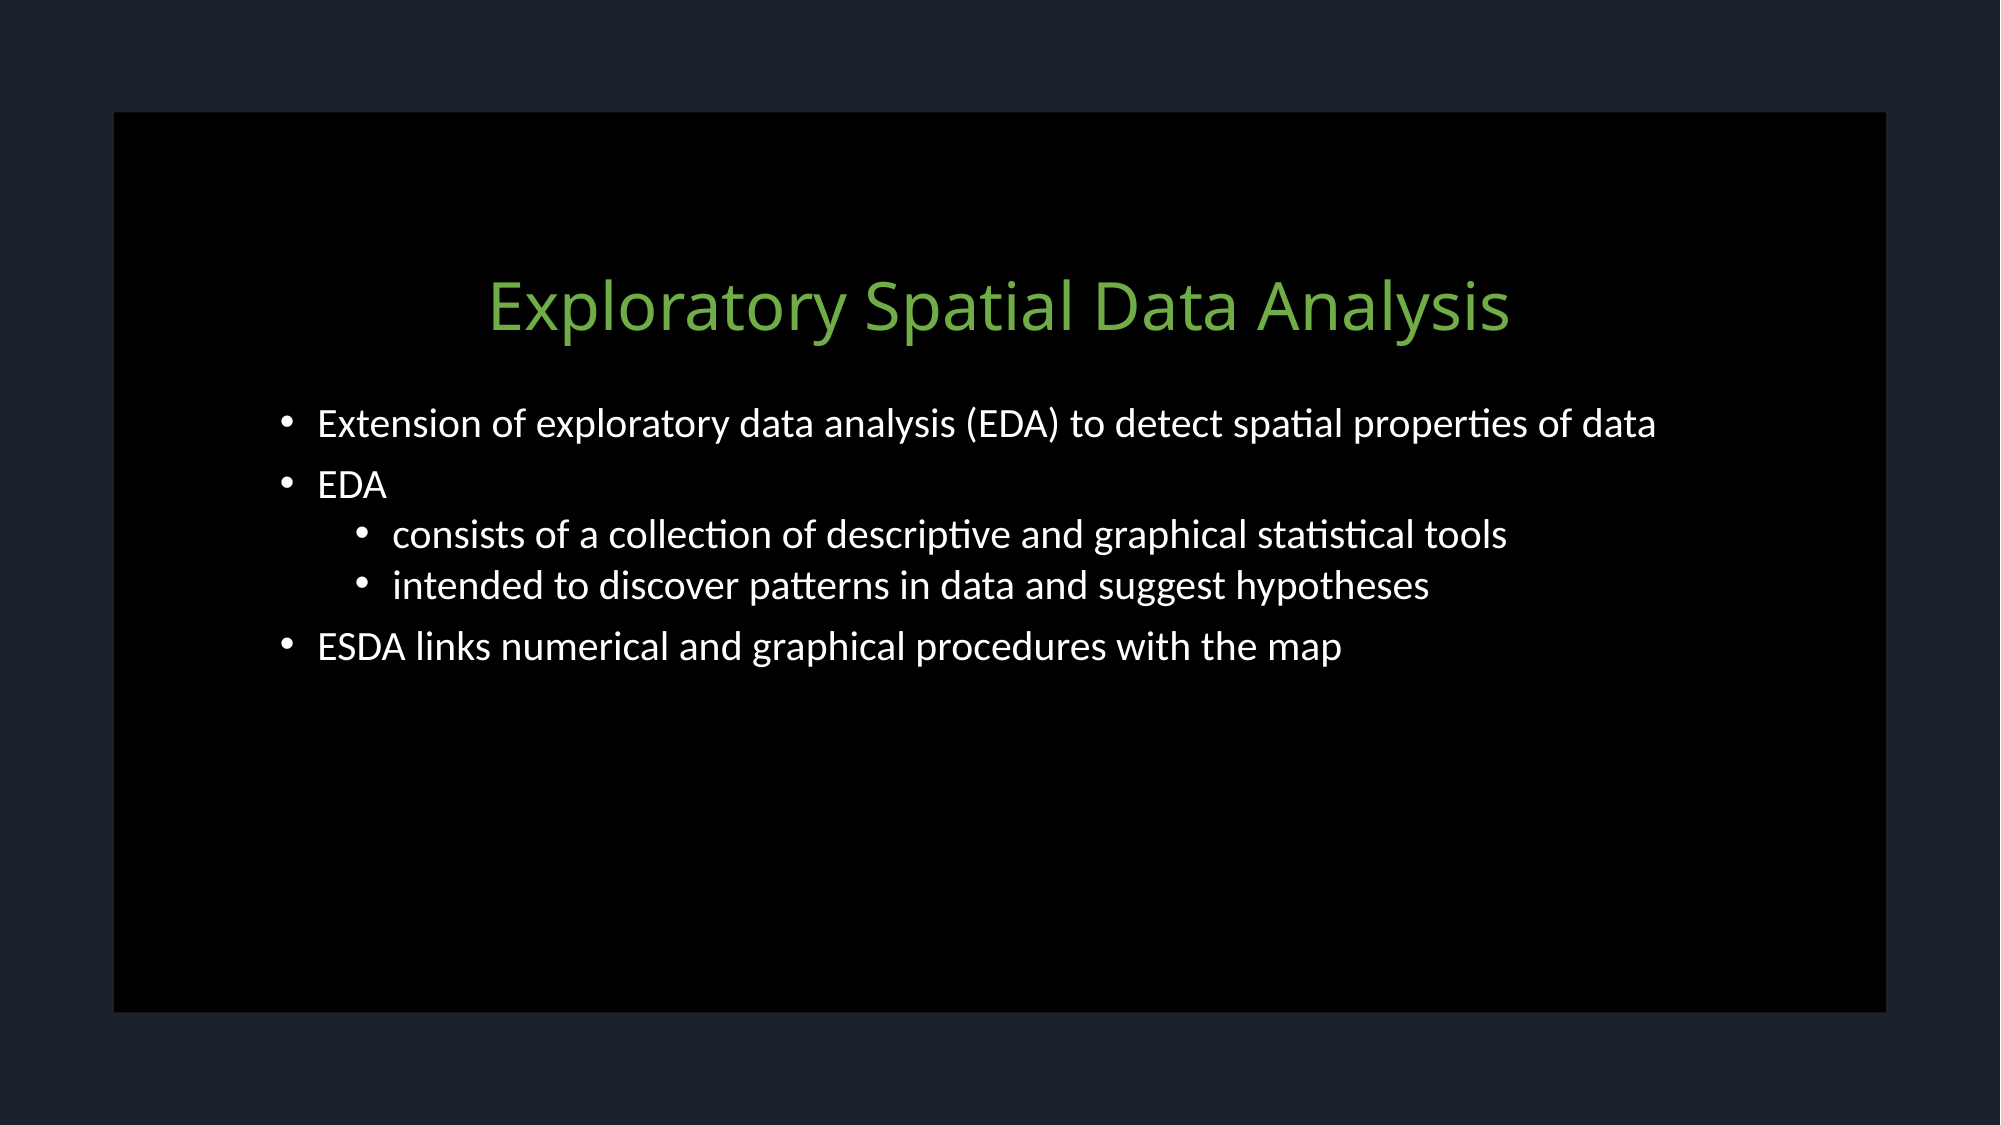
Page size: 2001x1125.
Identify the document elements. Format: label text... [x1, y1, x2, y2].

list Extension of exploratory data analysis (EDA) to detect spatial properties of data EDA consists of a collection of descriptive and graphical statistical tools intended to discover patterns in data and suggest hypotheses ESDA links numerical and graphical procedures with the map [265, 398, 1735, 995]
text_box [0, 0, 2000, 1125]
title Exploratory Spatial Data Analysis [265, 206, 1735, 353]
text_box [113, 111, 1887, 1013]
